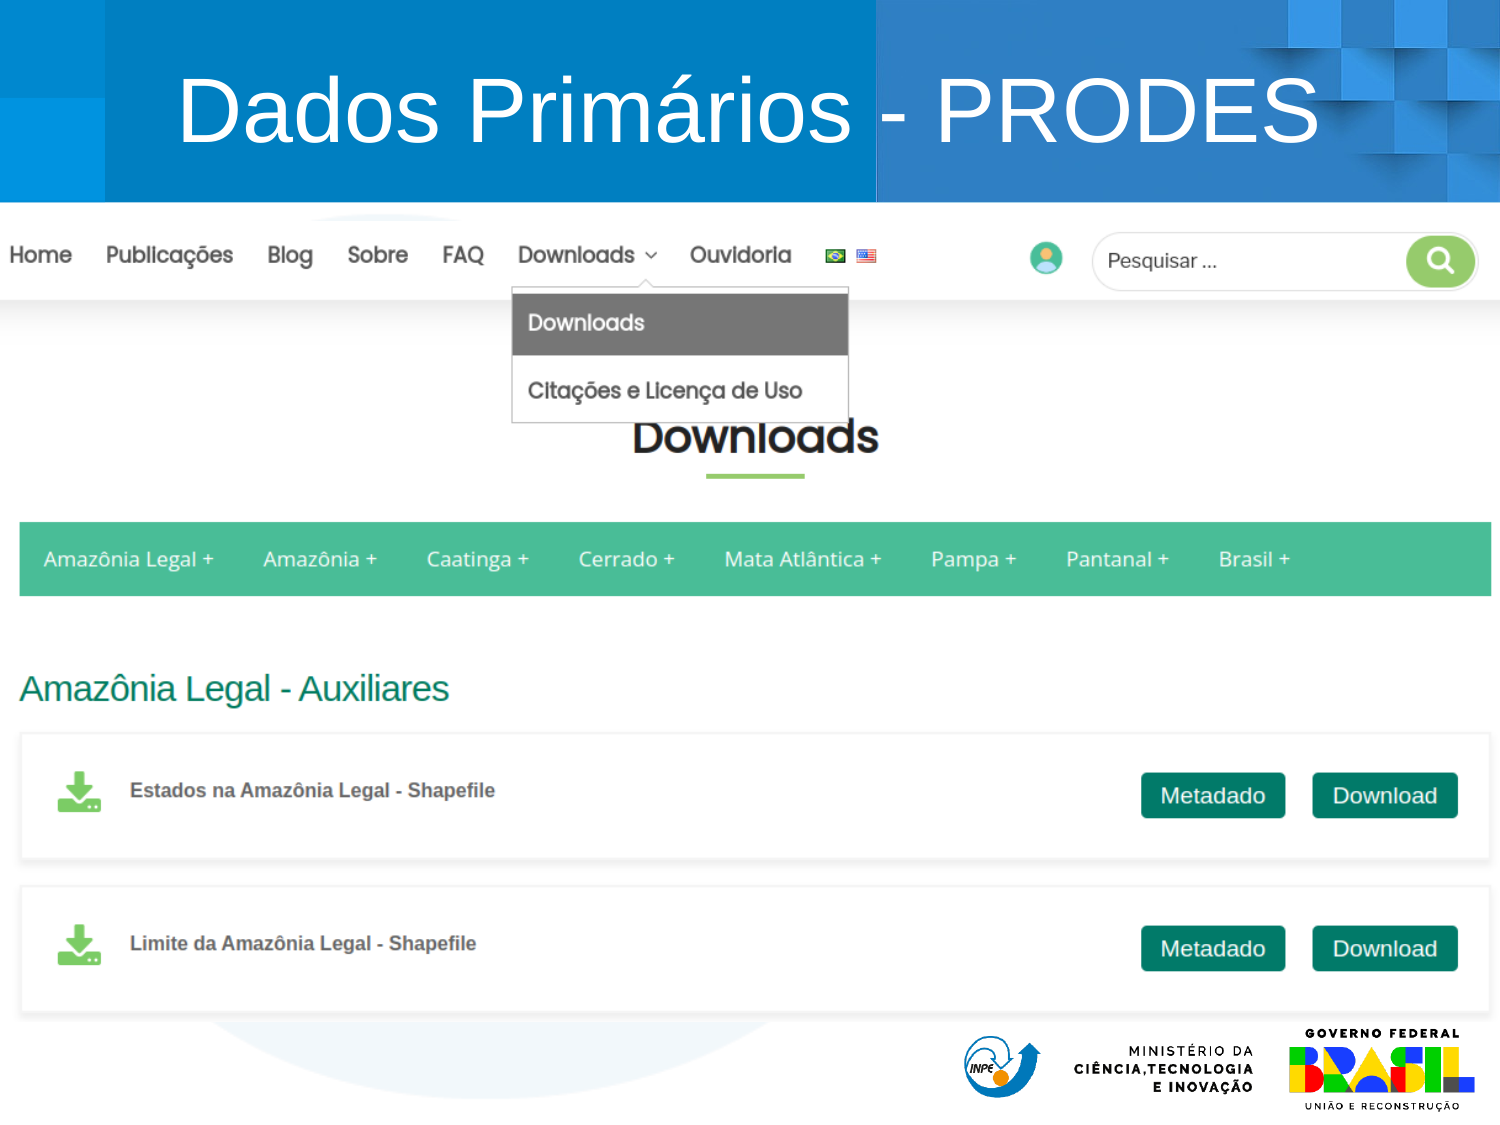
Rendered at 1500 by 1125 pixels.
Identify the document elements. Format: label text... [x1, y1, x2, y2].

text_box Dados Primários - PRODES [74, 14, 1425, 196]
picture [0, 0, 1500, 1125]
